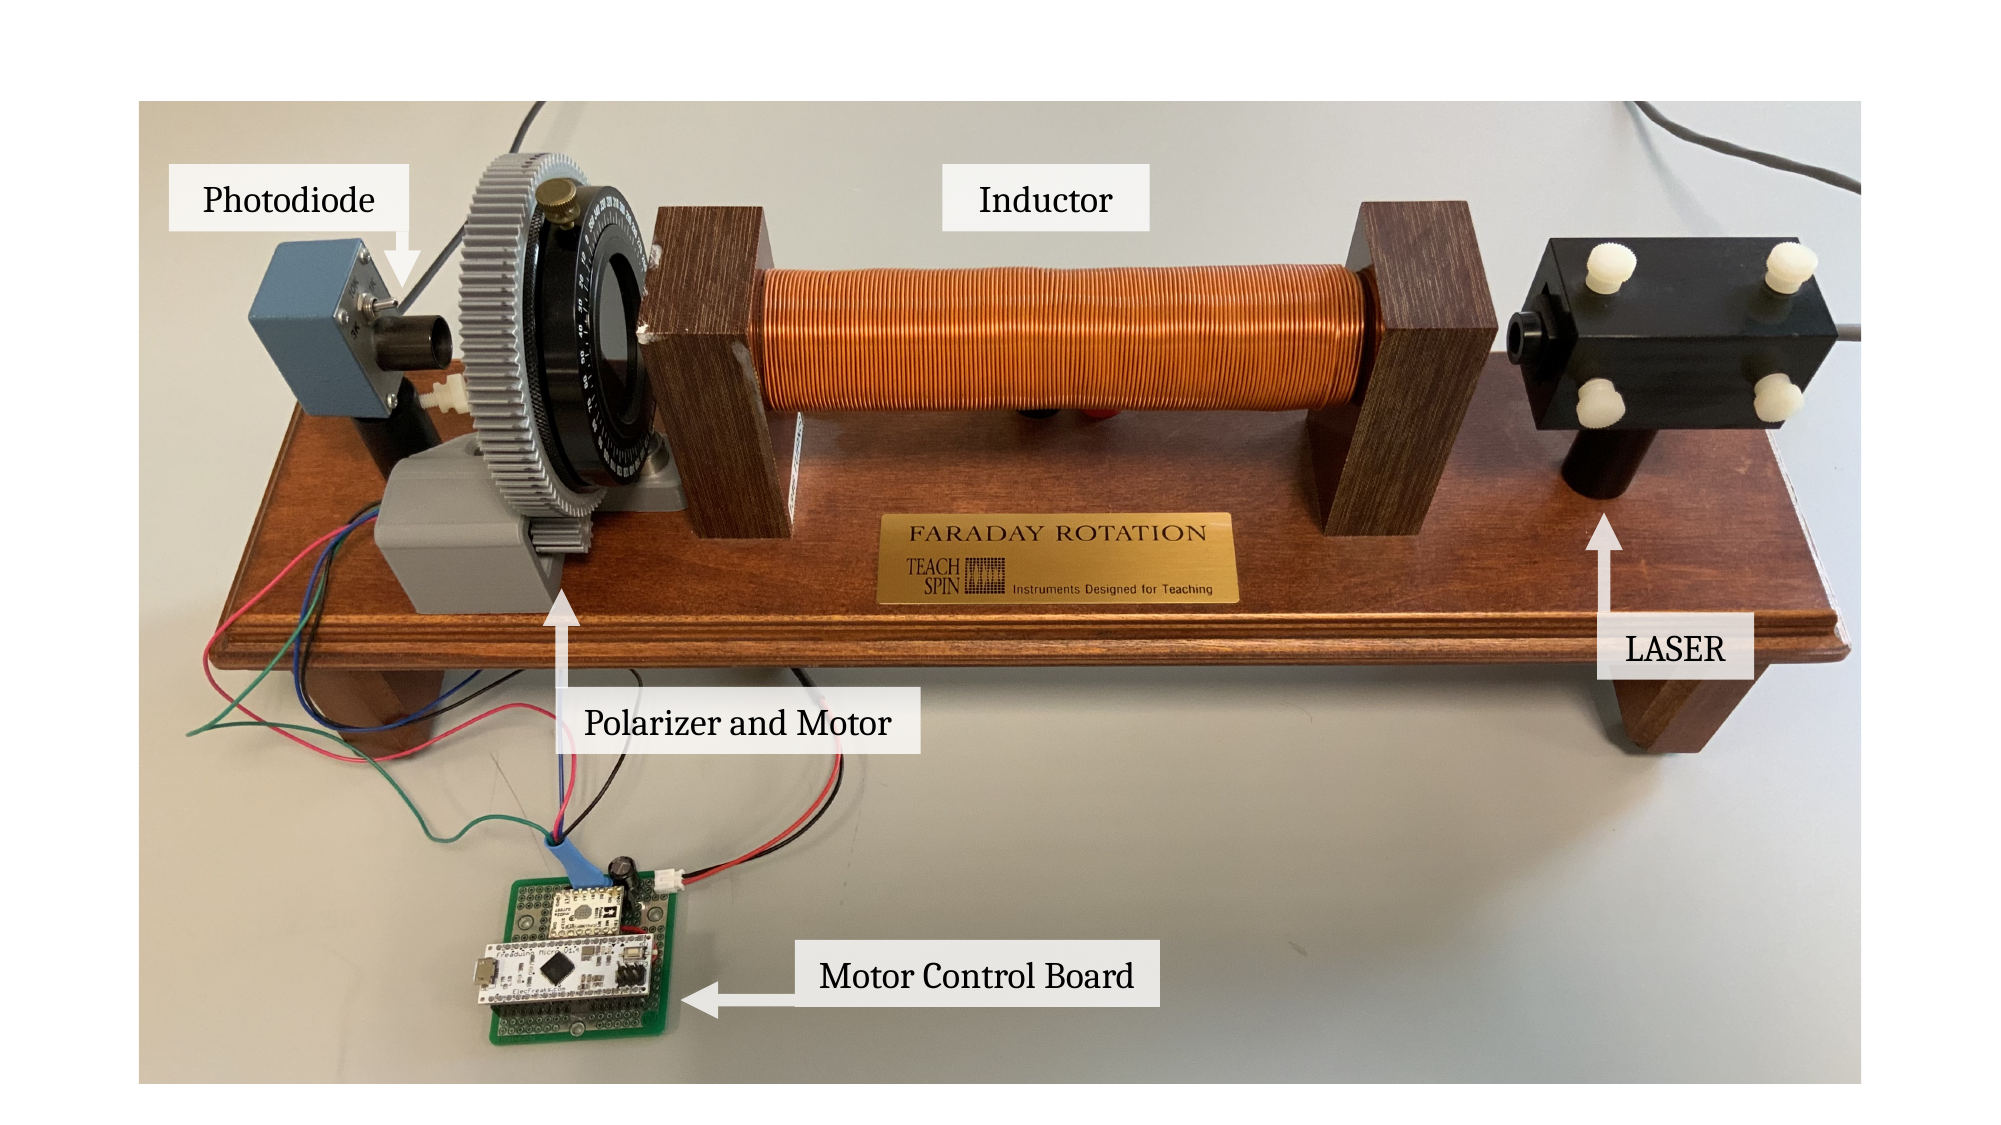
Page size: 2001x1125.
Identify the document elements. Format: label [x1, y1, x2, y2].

picture [138, 101, 1862, 1084]
